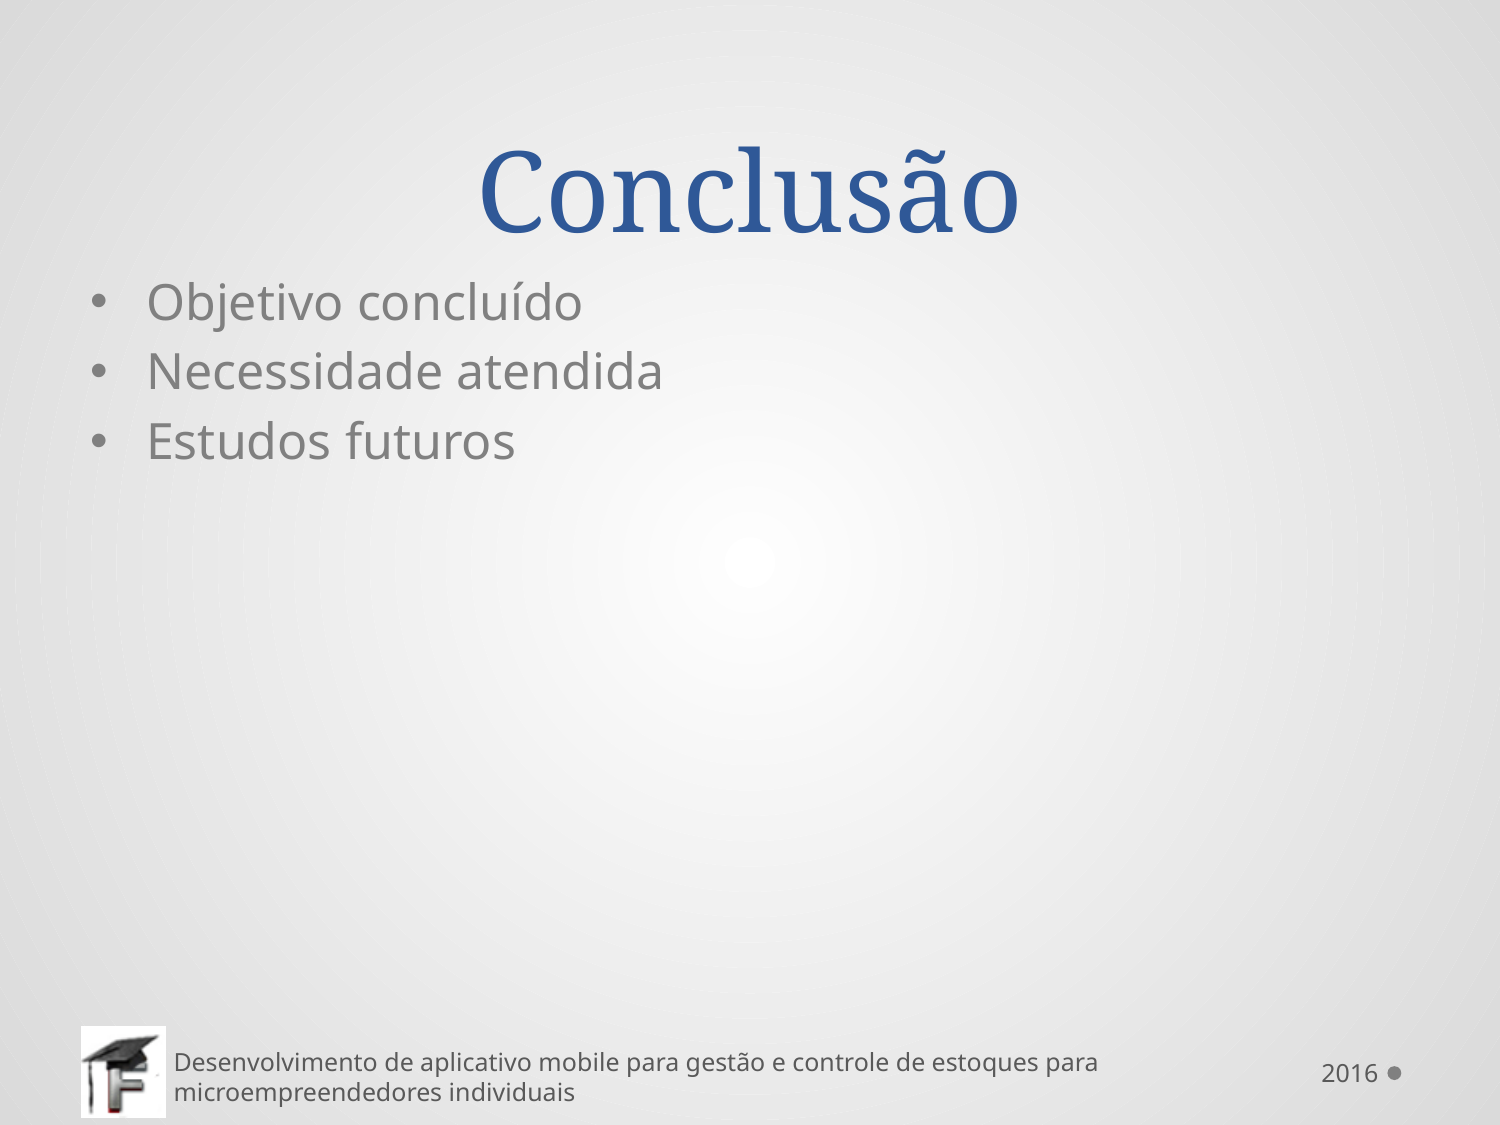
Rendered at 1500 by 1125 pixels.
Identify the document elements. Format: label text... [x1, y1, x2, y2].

slide_number 2016 [1043, 1042, 1386, 1103]
title Conclusão [75, 0, 1425, 262]
list Objetivo concluído Necessidade atendida Estudos futuros [75, 262, 1425, 988]
picture [81, 1026, 166, 1118]
footer Desenvolvimento de aplicativo mobile para gestão e controle de estoques para microempreendedores individuais [166, 1046, 1128, 1107]
